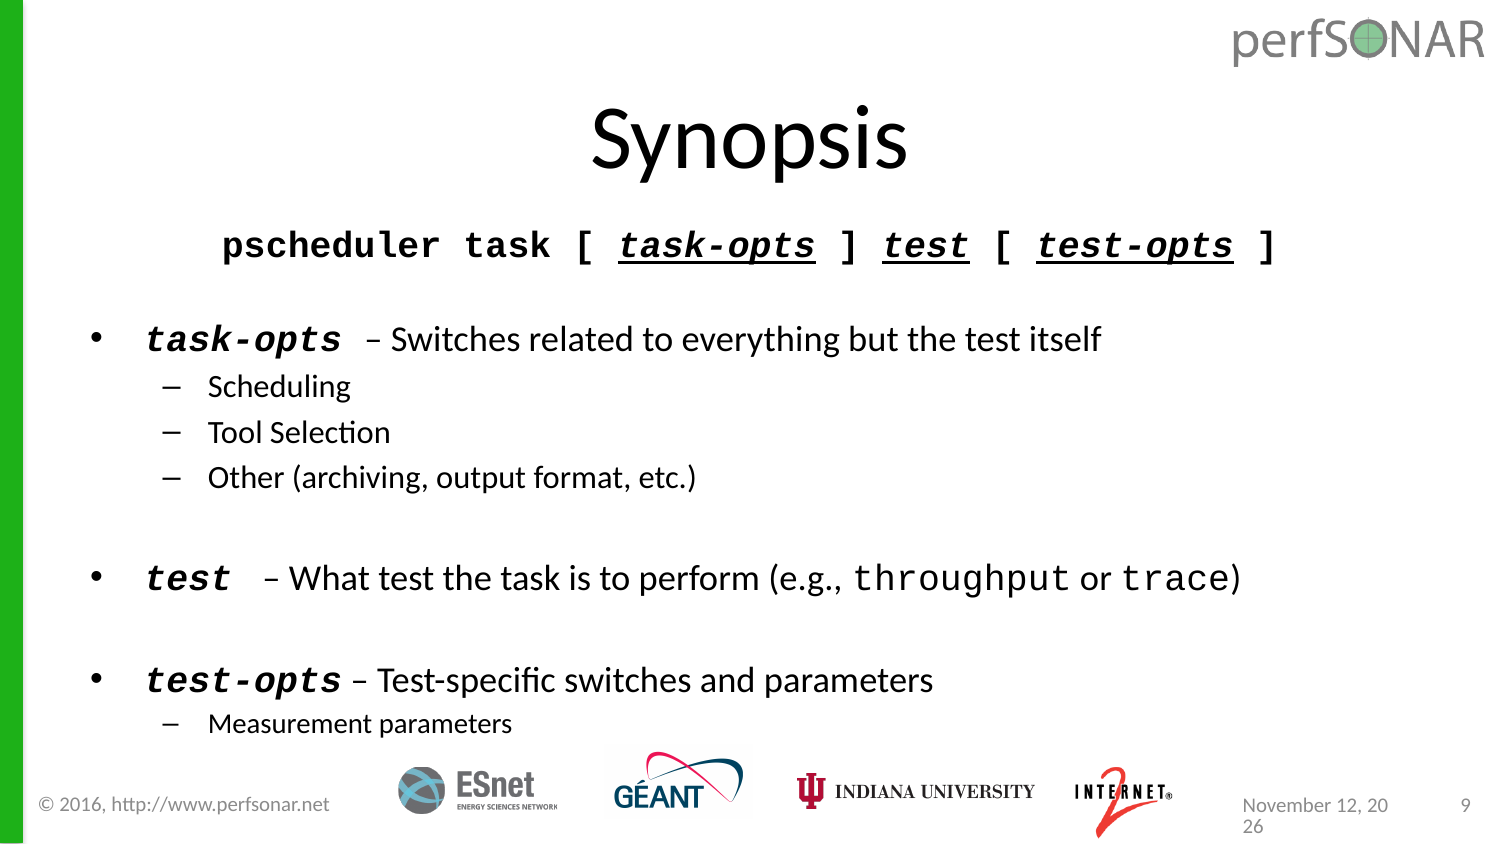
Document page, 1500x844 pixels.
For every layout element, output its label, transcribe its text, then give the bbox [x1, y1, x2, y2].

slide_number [1227, 781, 1407, 827]
picture [797, 773, 1035, 809]
picture [1072, 765, 1175, 840]
picture [604, 754, 753, 819]
footer © 2016, http://www.perfsonar.net [22, 780, 364, 826]
slide_number 9 [1425, 781, 1486, 827]
title Synopsis [75, 61, 1425, 202]
list pscheduler task [ task-opts ] test [ test-opts ] task-opts – Switches related to everything but the test itself Scheduling Tool Selection Other (archiving, output format, etc.) test – What test the task is to perform (e.g., throughput or trace) test-opts – Test-specific switches and parameters Measurement parameters [75, 213, 1425, 754]
